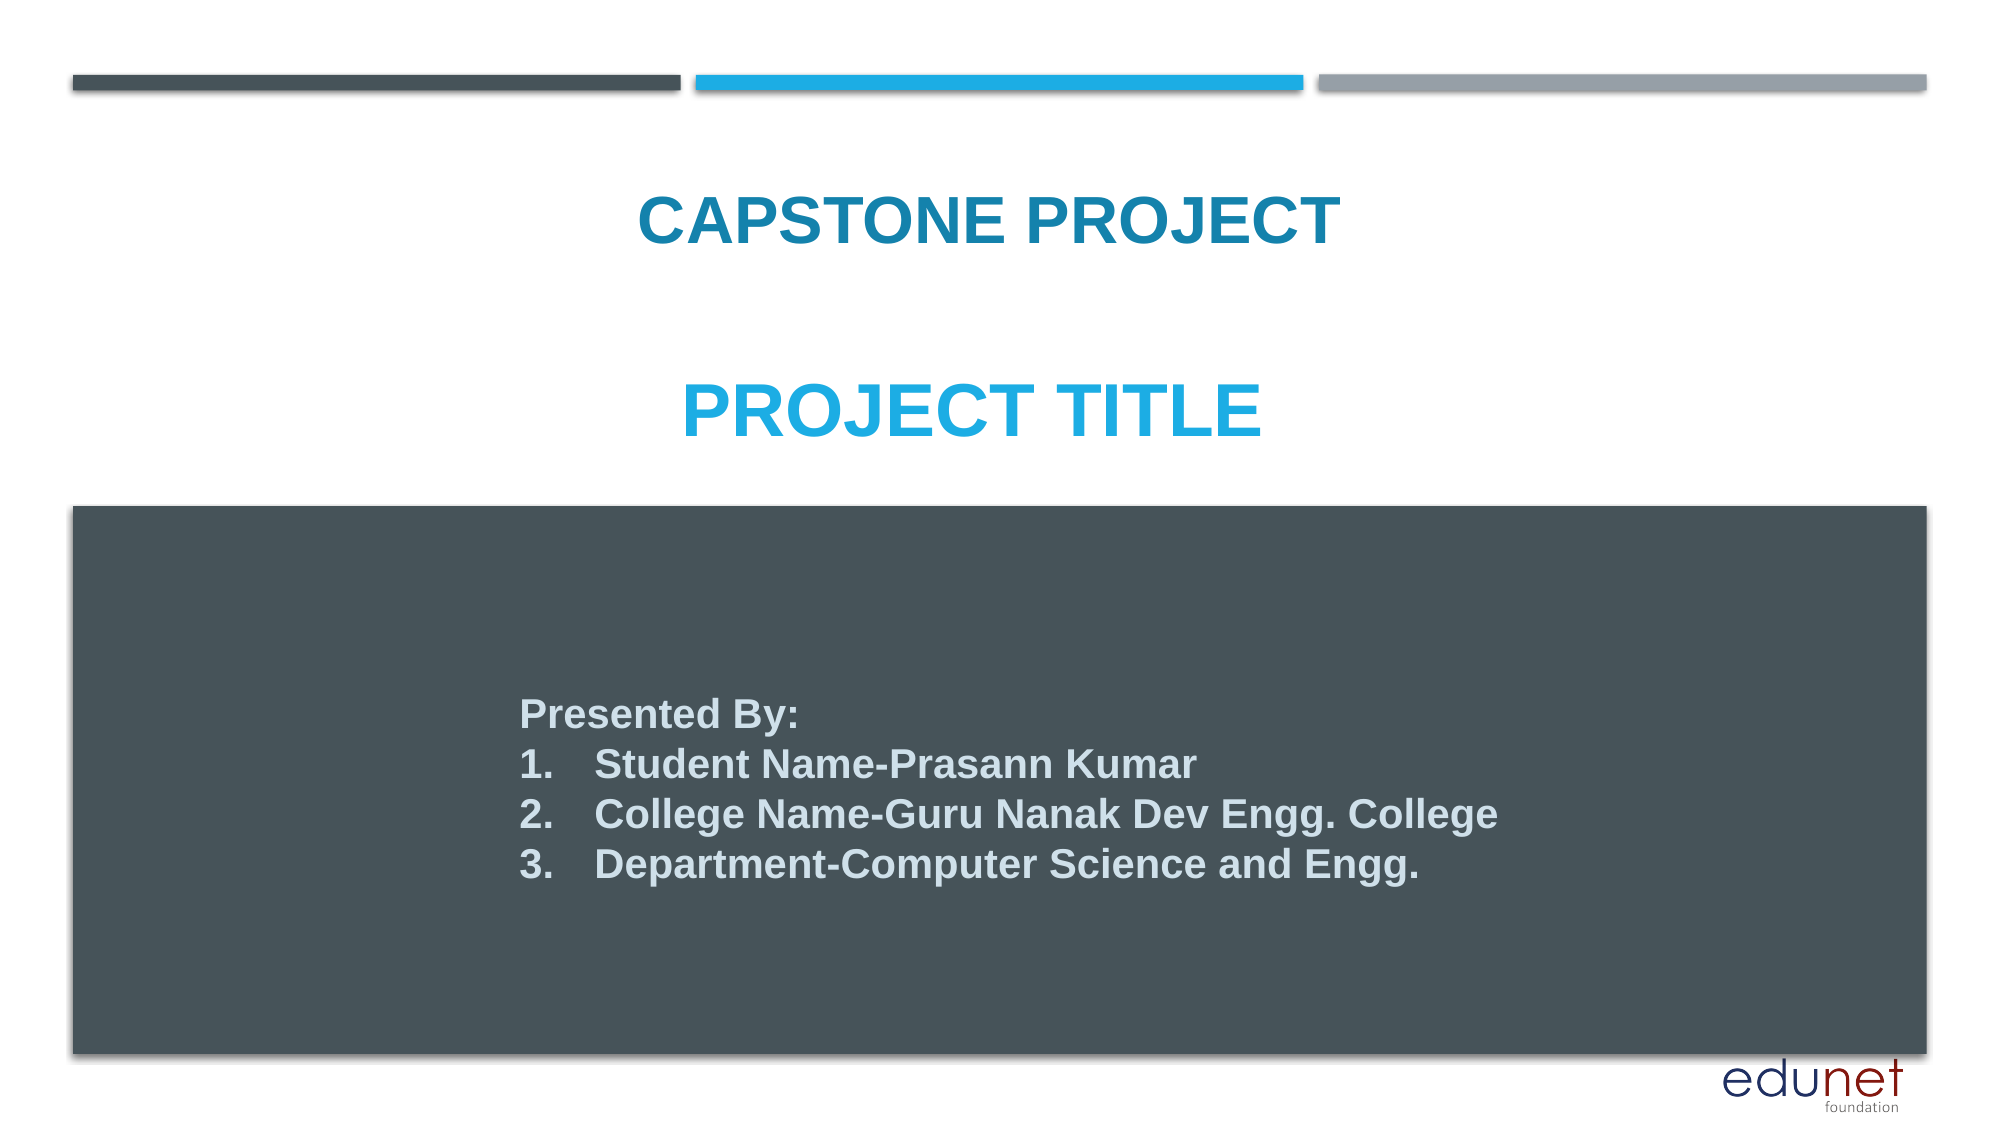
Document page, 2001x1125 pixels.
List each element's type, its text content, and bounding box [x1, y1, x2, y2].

text_box CAPSTONE PROJECT [0, 169, 2000, 265]
picture [1719, 1056, 1905, 1116]
title PROJECT TITLE [222, 298, 1723, 460]
text_box Presented By: Student Name-Prasann Kumar College Name-Guru Nanak Dev Engg. College Department-Computer Science and Engg. [504, 679, 1814, 895]
